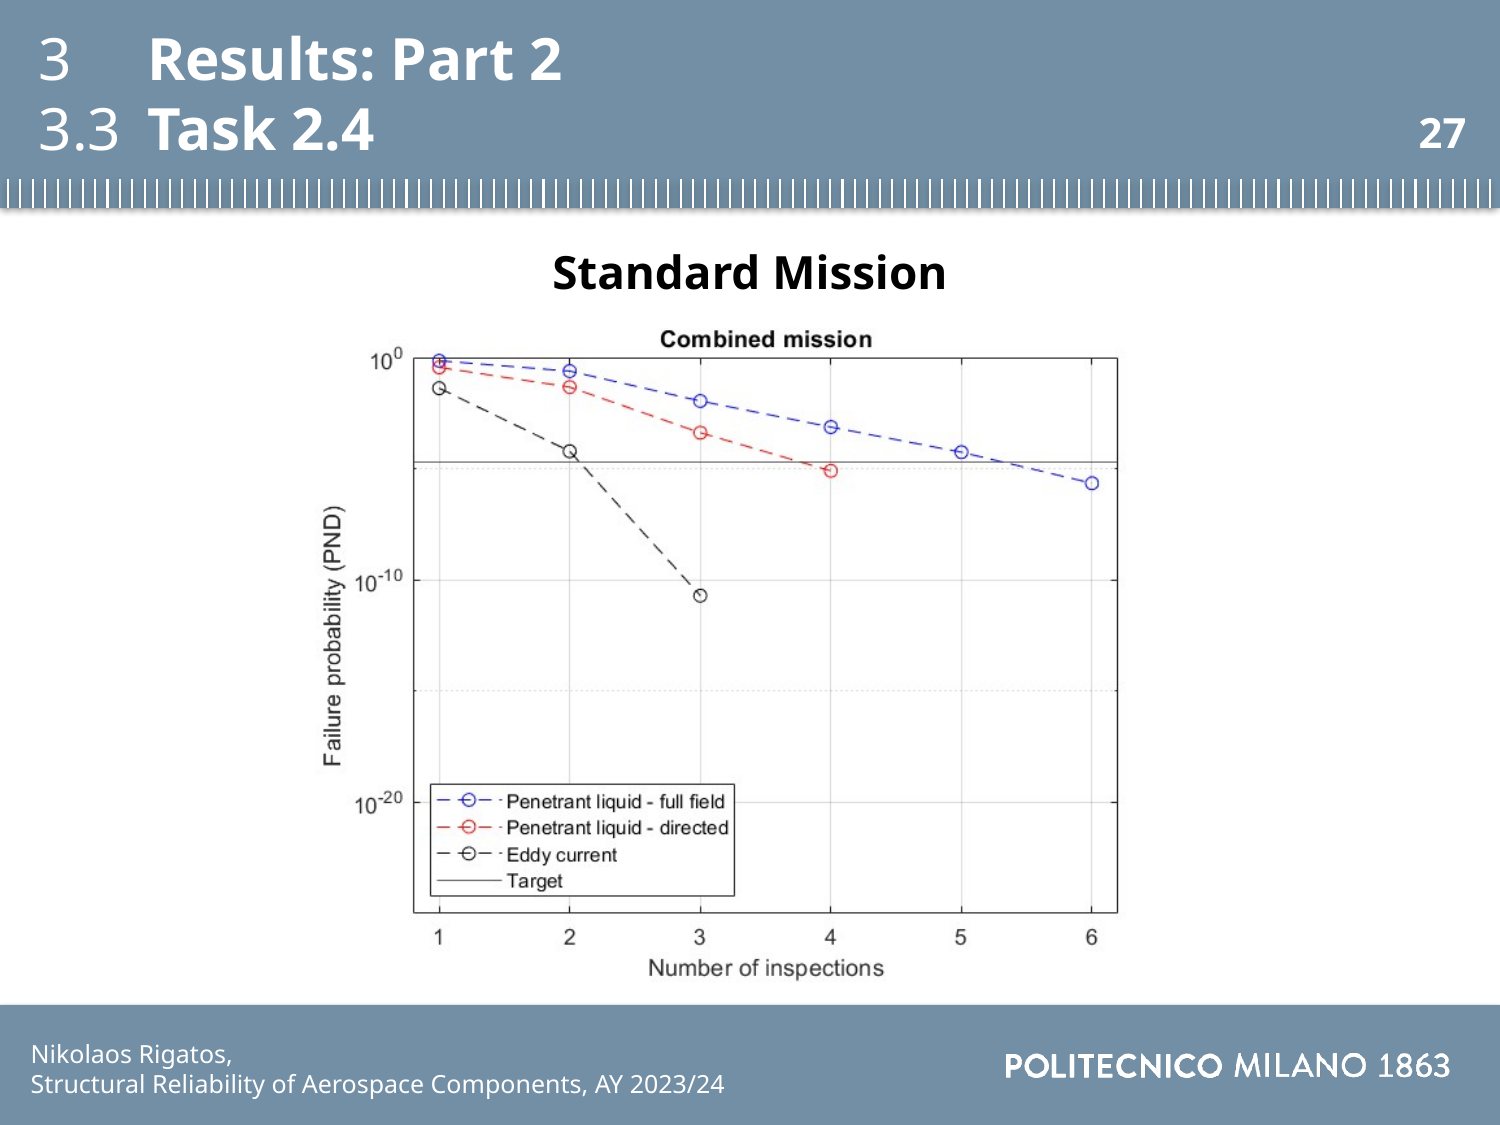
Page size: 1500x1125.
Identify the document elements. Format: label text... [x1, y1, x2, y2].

text_box Nikolaos Rigatos, Structural Reliability of Aerospace Components, AY 2023/24 [15, 1025, 838, 1112]
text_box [38, 21, 1258, 178]
picture [999, 1041, 1456, 1089]
text_box Standard Mission [58, 243, 1442, 299]
picture [295, 307, 1205, 990]
text_box 27 [1403, 99, 1499, 146]
